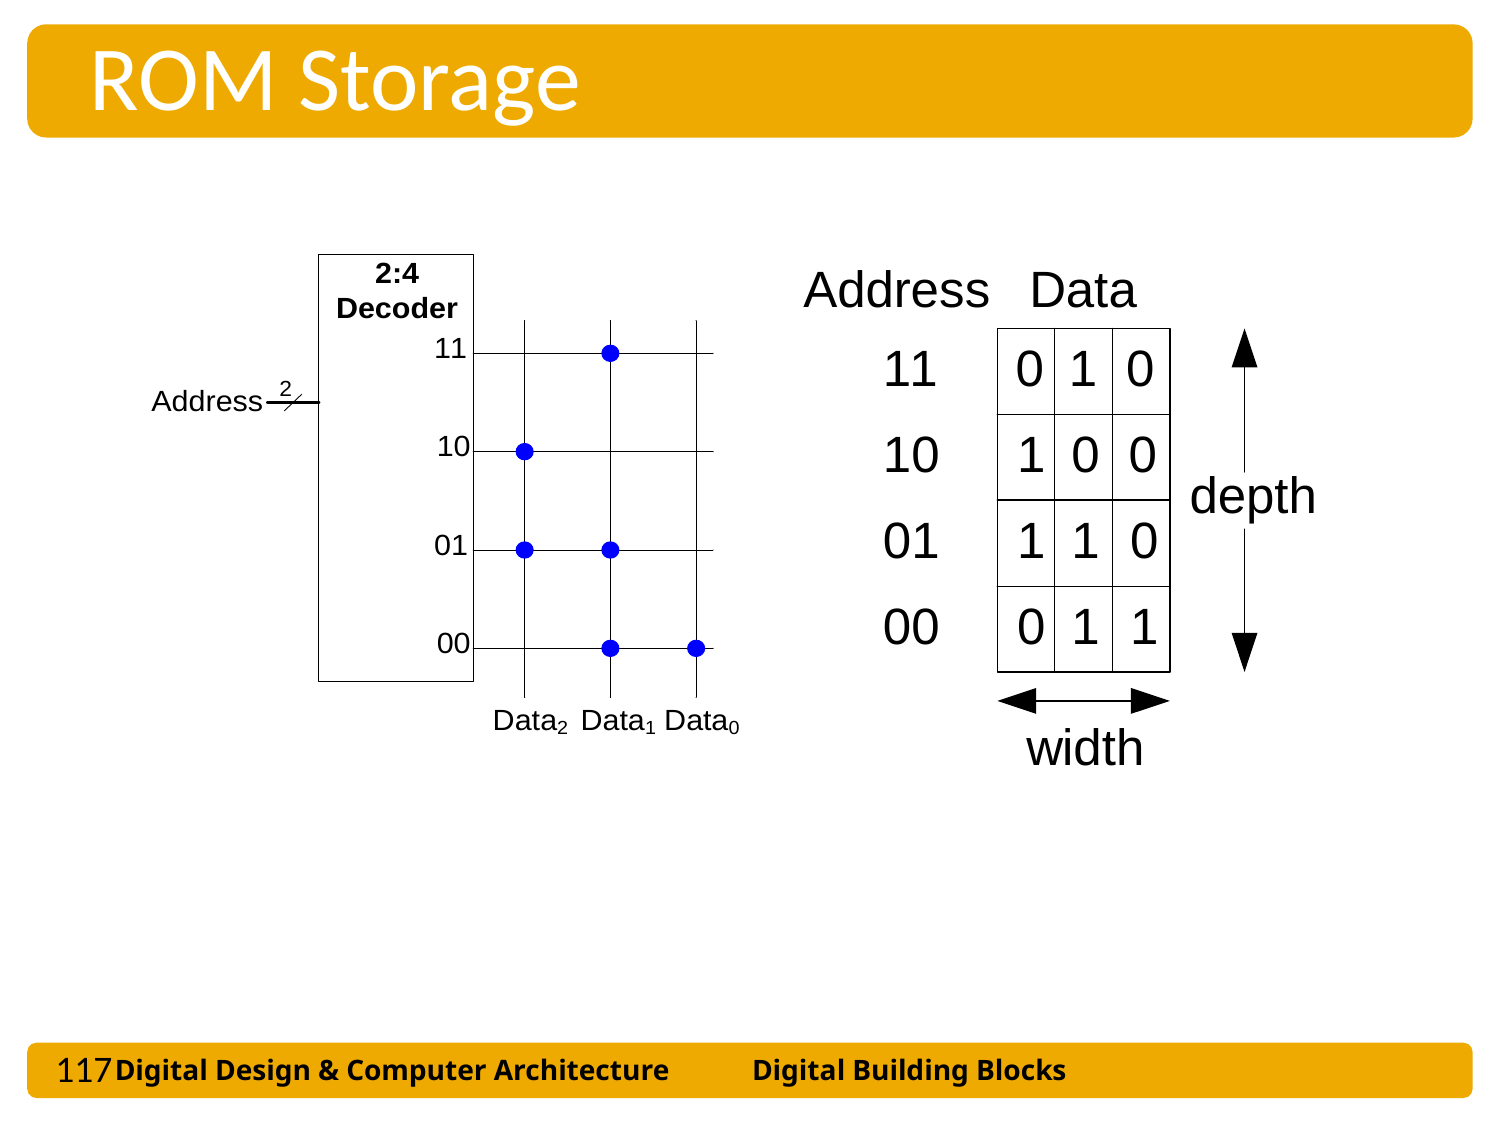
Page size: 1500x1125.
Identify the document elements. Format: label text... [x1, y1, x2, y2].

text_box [124, 249, 756, 748]
text_box ROM Storage [75, 11, 1463, 136]
slide_number 117 [40, 1037, 164, 1096]
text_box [761, 242, 1362, 791]
